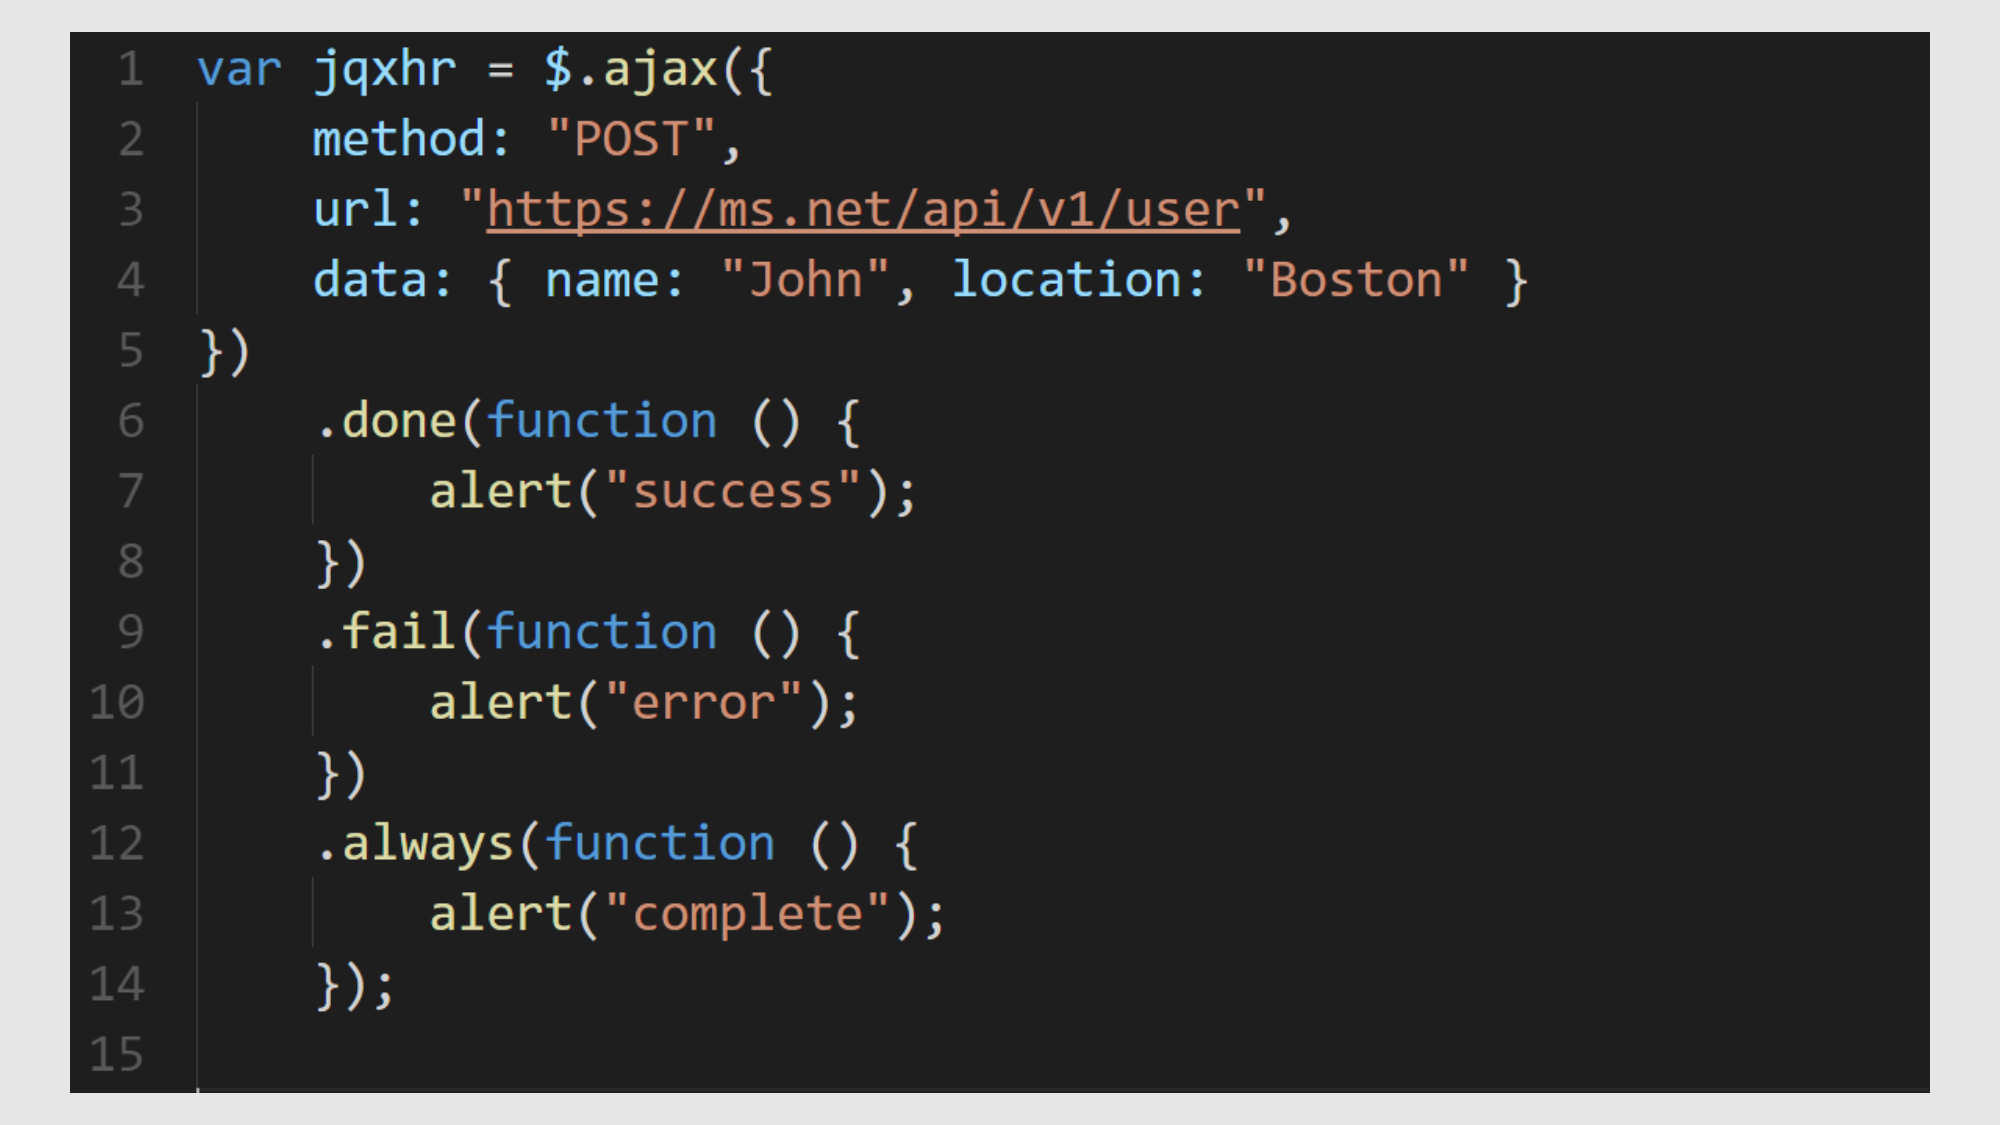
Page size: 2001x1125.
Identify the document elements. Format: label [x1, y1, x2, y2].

picture [70, 32, 1930, 1093]
